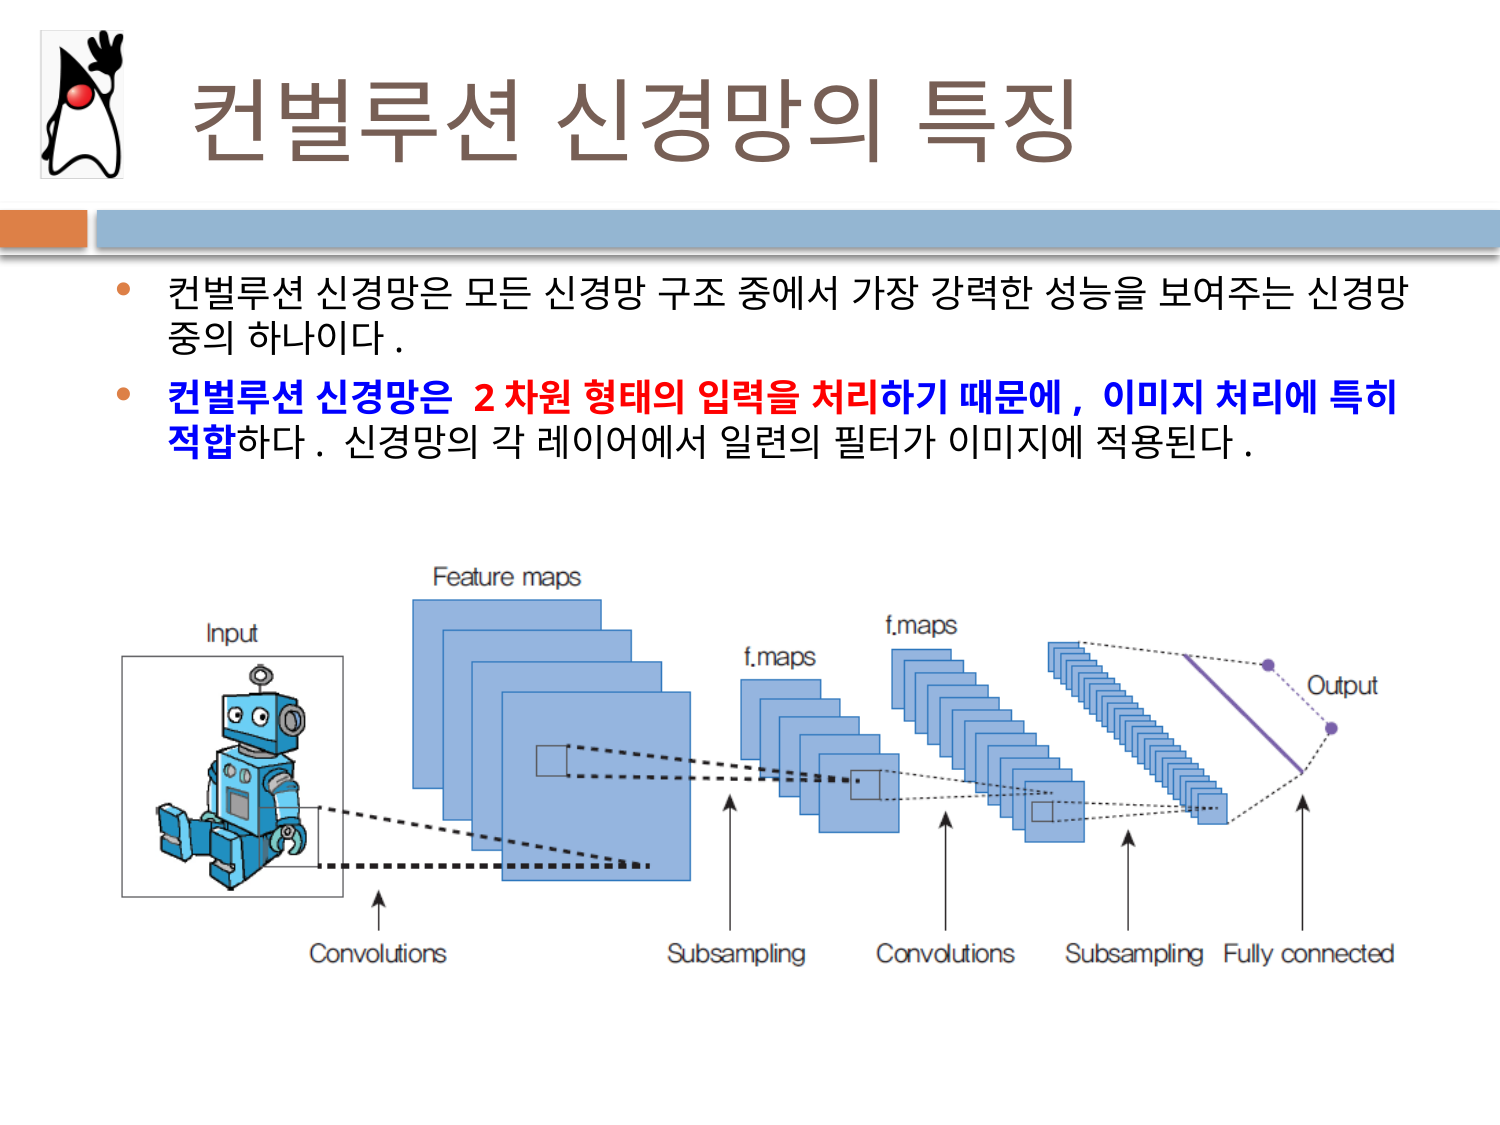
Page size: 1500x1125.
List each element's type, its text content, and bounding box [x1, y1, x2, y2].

picture [90, 550, 1410, 979]
picture [39, 30, 124, 179]
list 컨벌루션 신경망은 모든 신경망 구조 중에서 가장 강력한 성능을 보여주는 신경망 중의 하나이다. 컨벌루션 신경망은 2차원 형태의 입력을 처리하기 때문에, 이미지 처리에 특히 적합하다. 신경망의 각 레이어에서 일련의 필터가 이미지에 적용된다. [100, 262, 1438, 1000]
title 컨벌루션 신경망의 특징 [100, 37, 1438, 200]
